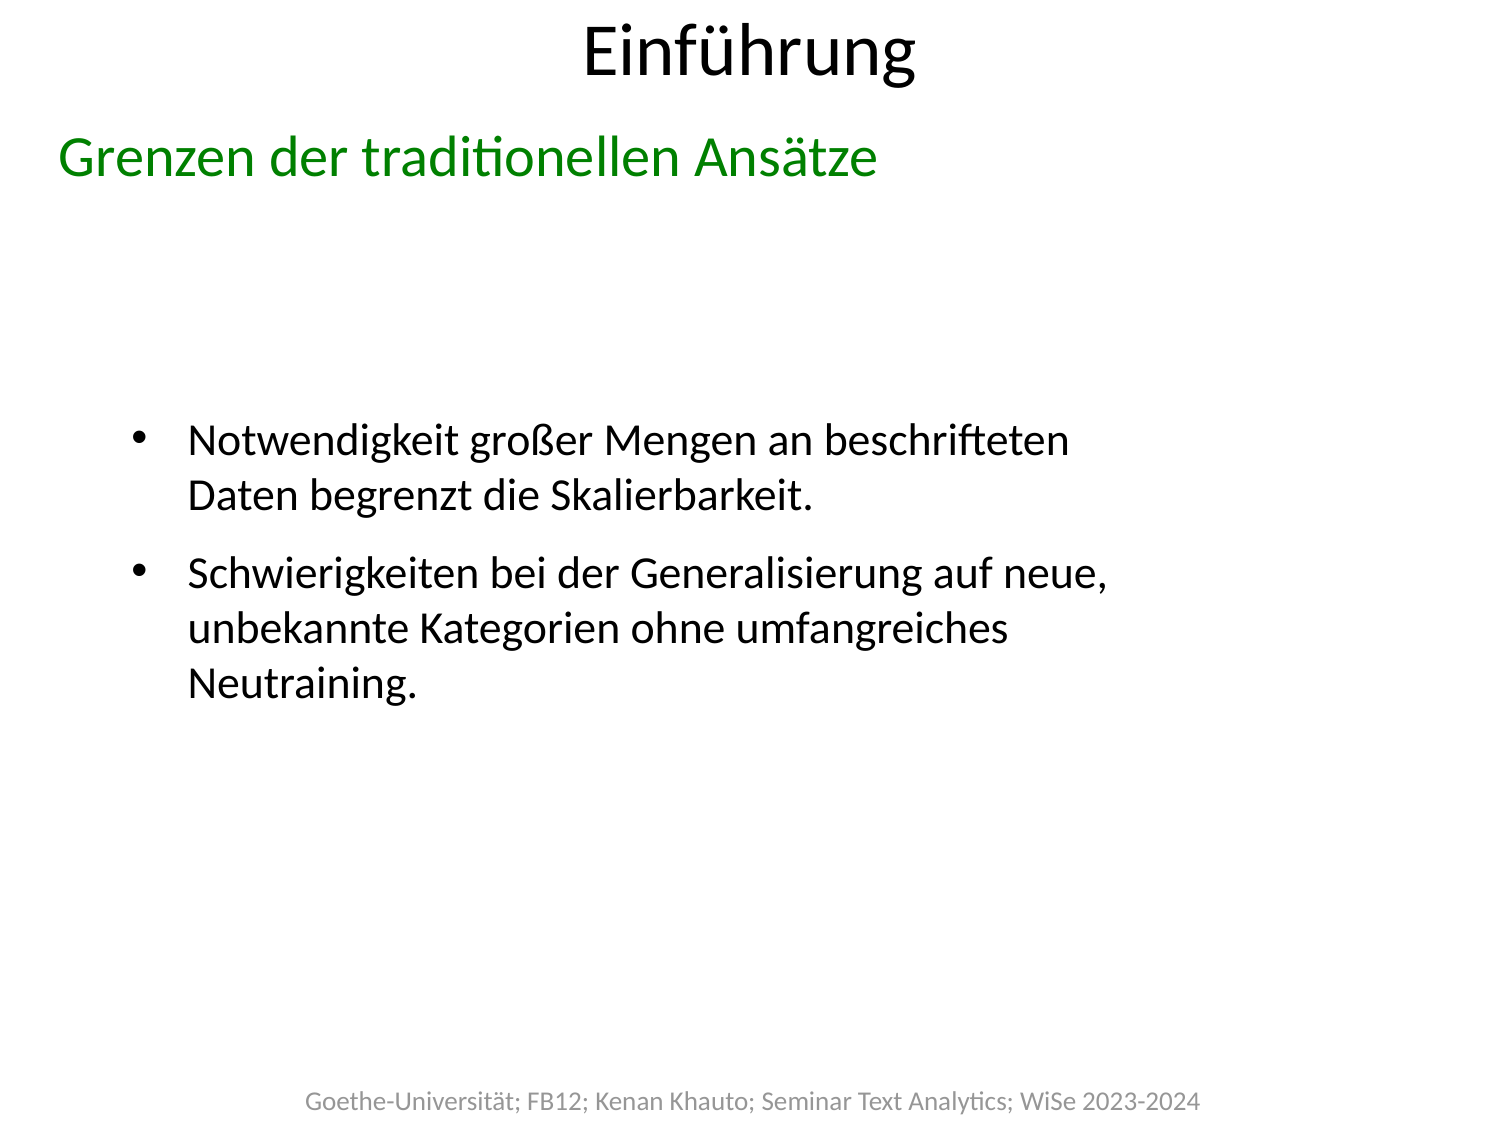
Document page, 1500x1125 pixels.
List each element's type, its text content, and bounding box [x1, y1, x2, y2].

title Einführung [0, 0, 1500, 92]
list Grenzen der traditionellen Ansätze [0, 117, 1500, 190]
text_box Notwendigkeit großer Mengen an beschrifteten Daten begrenzt die Skalierbarkeit. Schwierigkeiten bei der Generalisierung auf neue, unbekannte Kategorien ohne umfangreiches Neutraining. [116, 402, 1182, 715]
